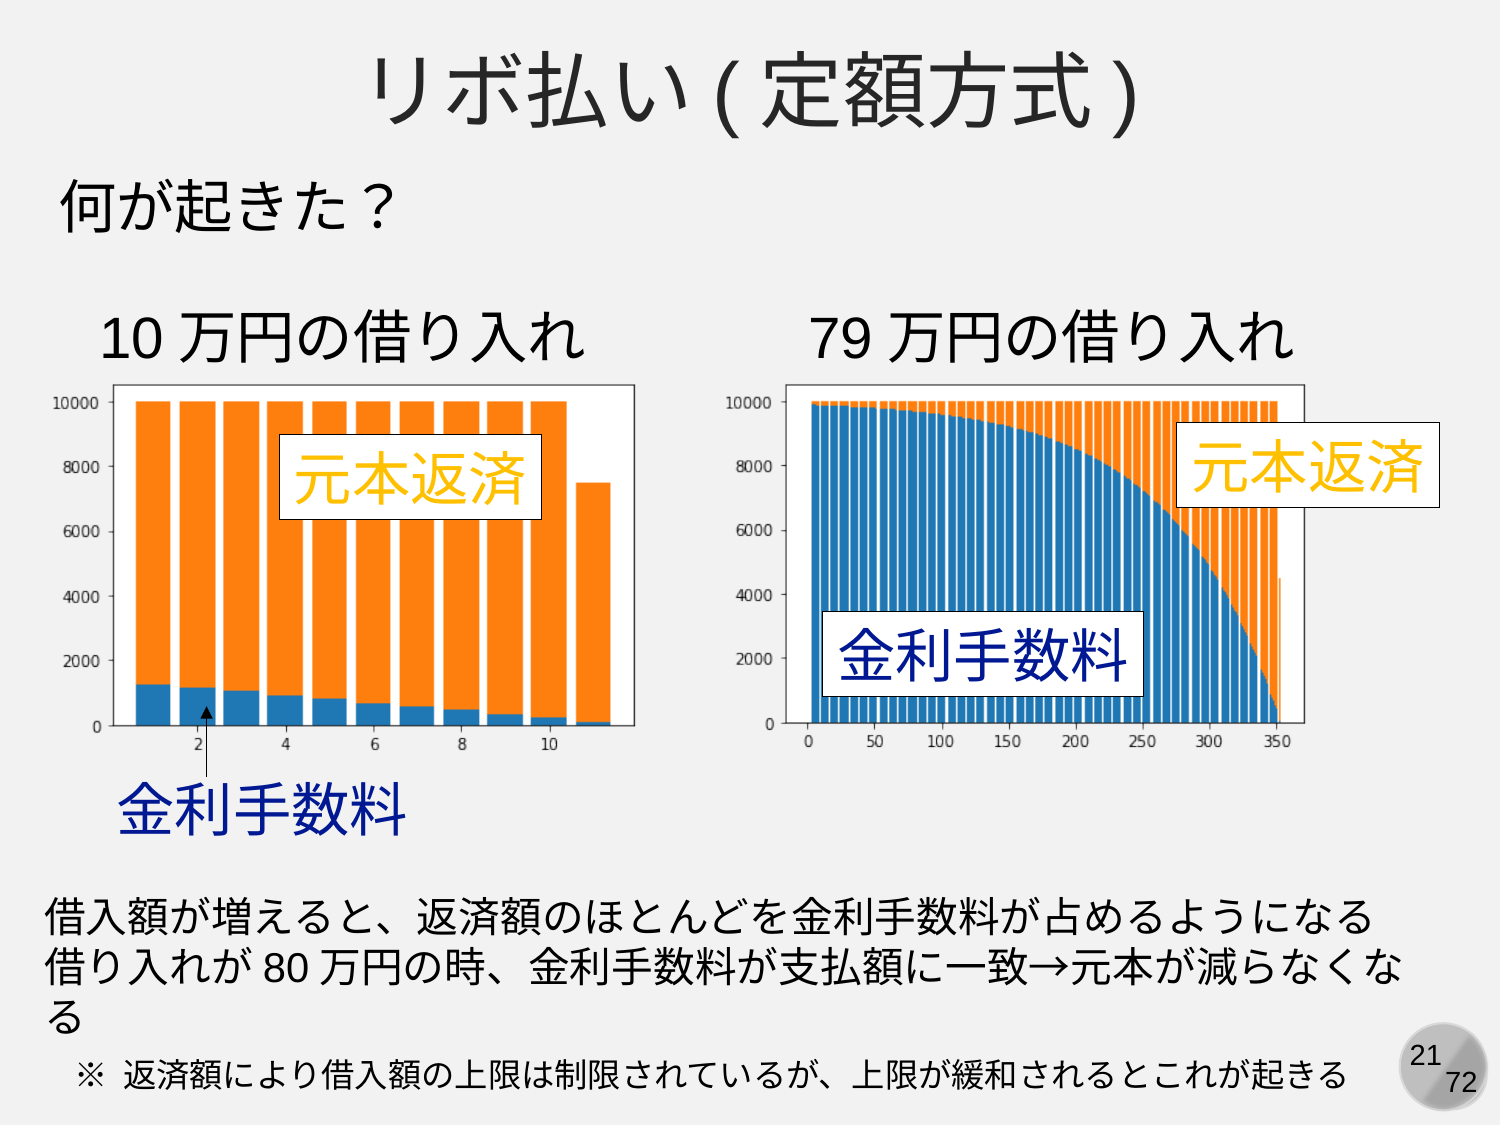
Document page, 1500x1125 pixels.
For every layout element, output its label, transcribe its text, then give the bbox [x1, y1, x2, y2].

text_box 借入額が増えると、返済額のほとんどを金利手数料が占めるようになる 借り入れが80万円の時、金利手数料が支払額に一致→元本が減らなくなる [29, 883, 1459, 1049]
text_box 金利手数料 [102, 765, 424, 850]
text_box 79万円の借り入れ [793, 292, 1310, 375]
text_box 10万円の借り入れ [84, 292, 601, 375]
picture [714, 375, 1315, 760]
text_box 元本返済 [1315, 422, 1440, 508]
picture [41, 375, 645, 763]
text_box ※ 返済額により借入額の上限は制限されているが、上限が緩和されるとこれが起きる [59, 1046, 1366, 1102]
list リボ払い(定額方式) [0, 31, 1500, 155]
text_box 何が起きた？ [43, 162, 423, 248]
